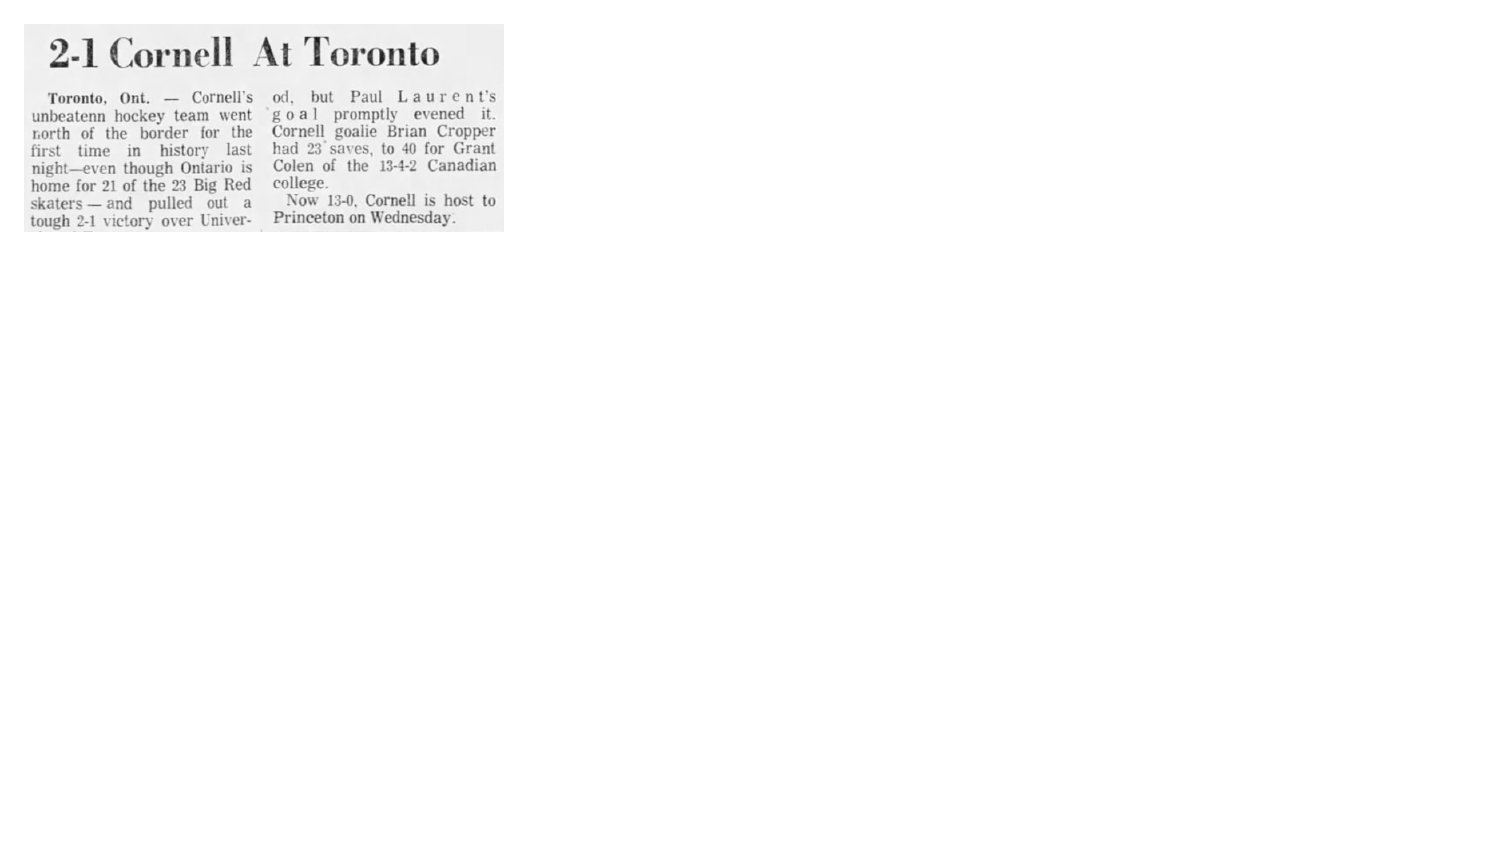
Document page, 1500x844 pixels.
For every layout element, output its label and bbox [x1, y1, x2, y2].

picture [24, 24, 504, 232]
